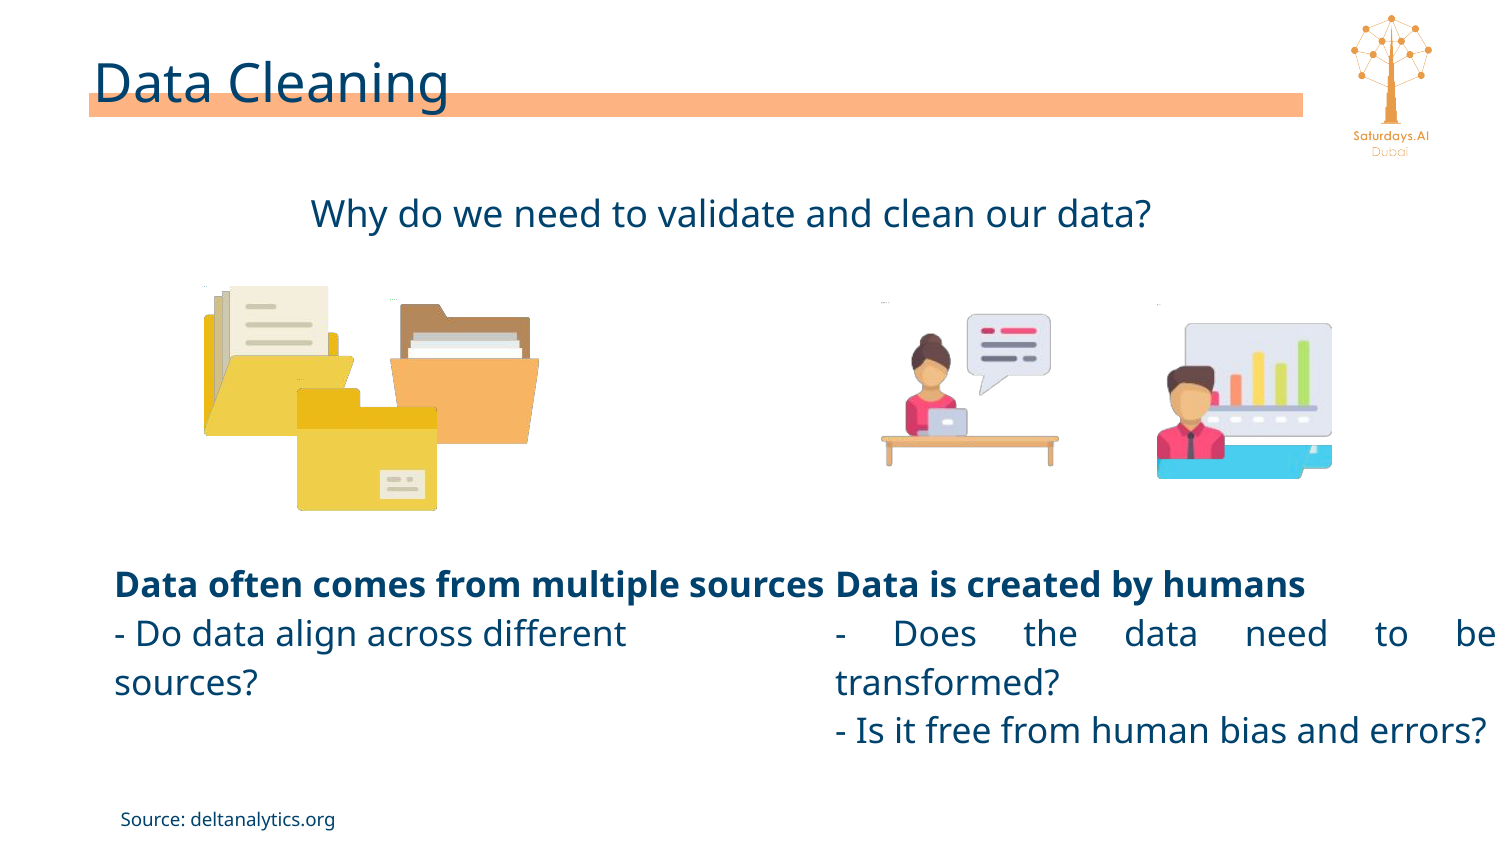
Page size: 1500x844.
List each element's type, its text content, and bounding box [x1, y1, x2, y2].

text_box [88, 45, 1303, 118]
picture [881, 301, 1059, 479]
text_box Data often comes from multiple sources - Do data align across different sources? [54, 552, 776, 639]
picture [1156, 303, 1332, 479]
picture [204, 286, 540, 519]
picture [1351, 15, 1433, 160]
text_box Why do we need to validate and clean our data? [105, 165, 1359, 252]
text_box Source: deltanalytics.org [88, 746, 1375, 833]
text_box Data is created by humans - Does the data need to be transformed? - Is it free from human bias and errors? [776, 552, 1500, 639]
